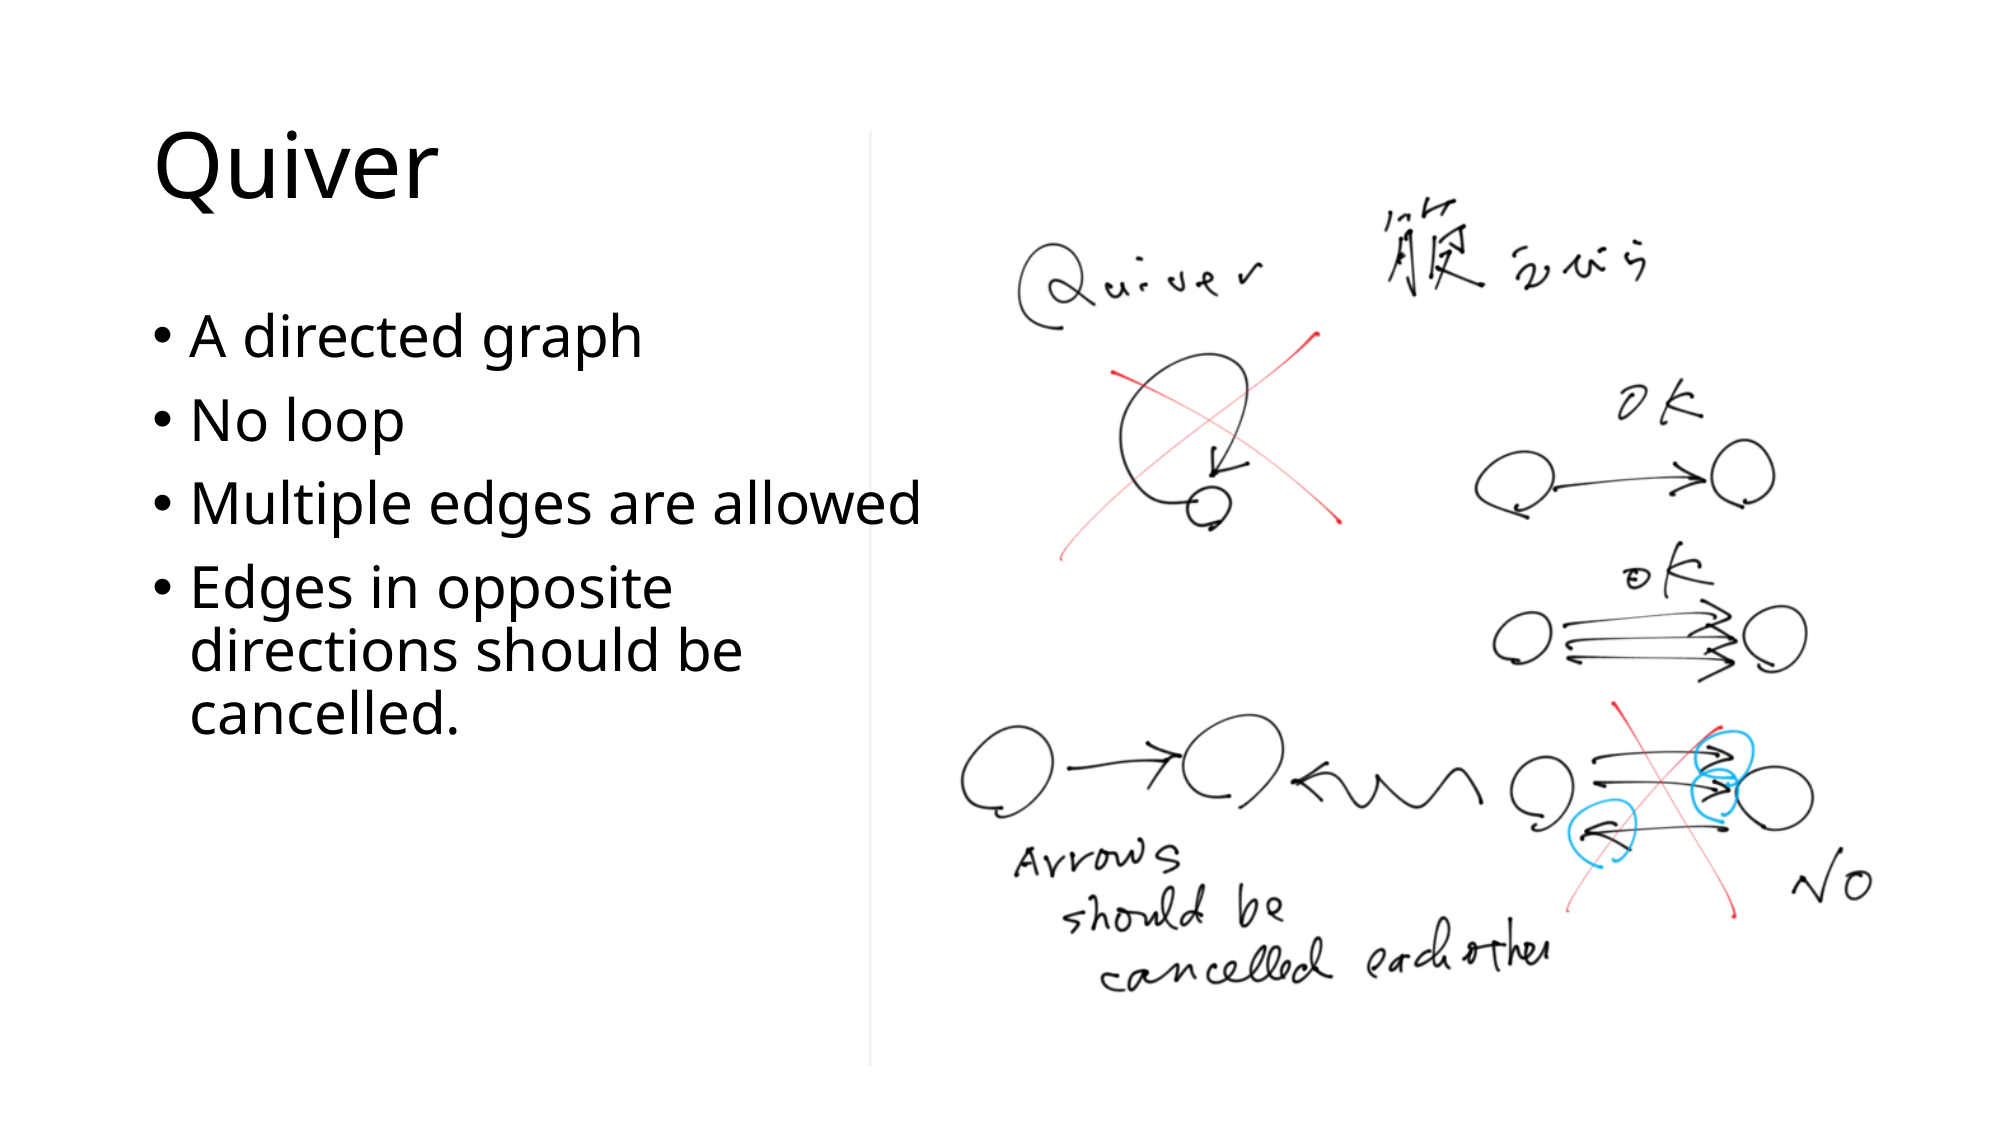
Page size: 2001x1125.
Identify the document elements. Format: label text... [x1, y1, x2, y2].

picture [792, 131, 1967, 1066]
list A directed graph No loop Multiple edges are allowed Edges in opposite directions should be cancelled. [137, 299, 792, 1014]
title Quiver [137, 59, 1863, 278]
